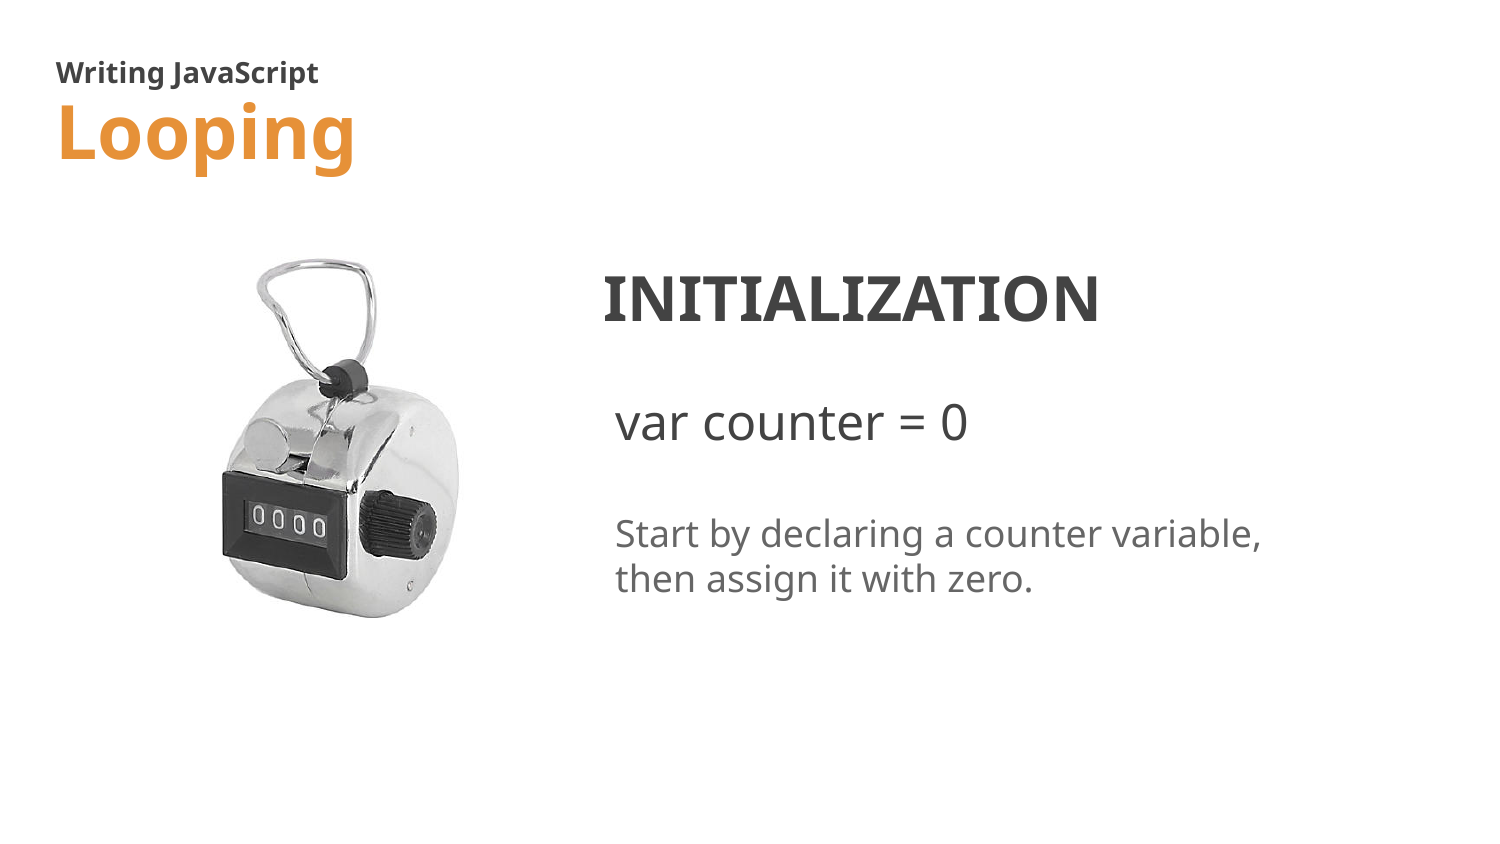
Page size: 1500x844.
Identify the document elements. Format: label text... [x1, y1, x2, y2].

picture [145, 243, 535, 633]
text_box INITIALIZATION [588, 244, 1133, 349]
text_box Looping [40, 105, 883, 190]
text_box var counter = 0 Start by declaring a counter variable, then assign it with zero. [600, 375, 1337, 616]
text_box Writing JavaScript [40, 39, 933, 105]
